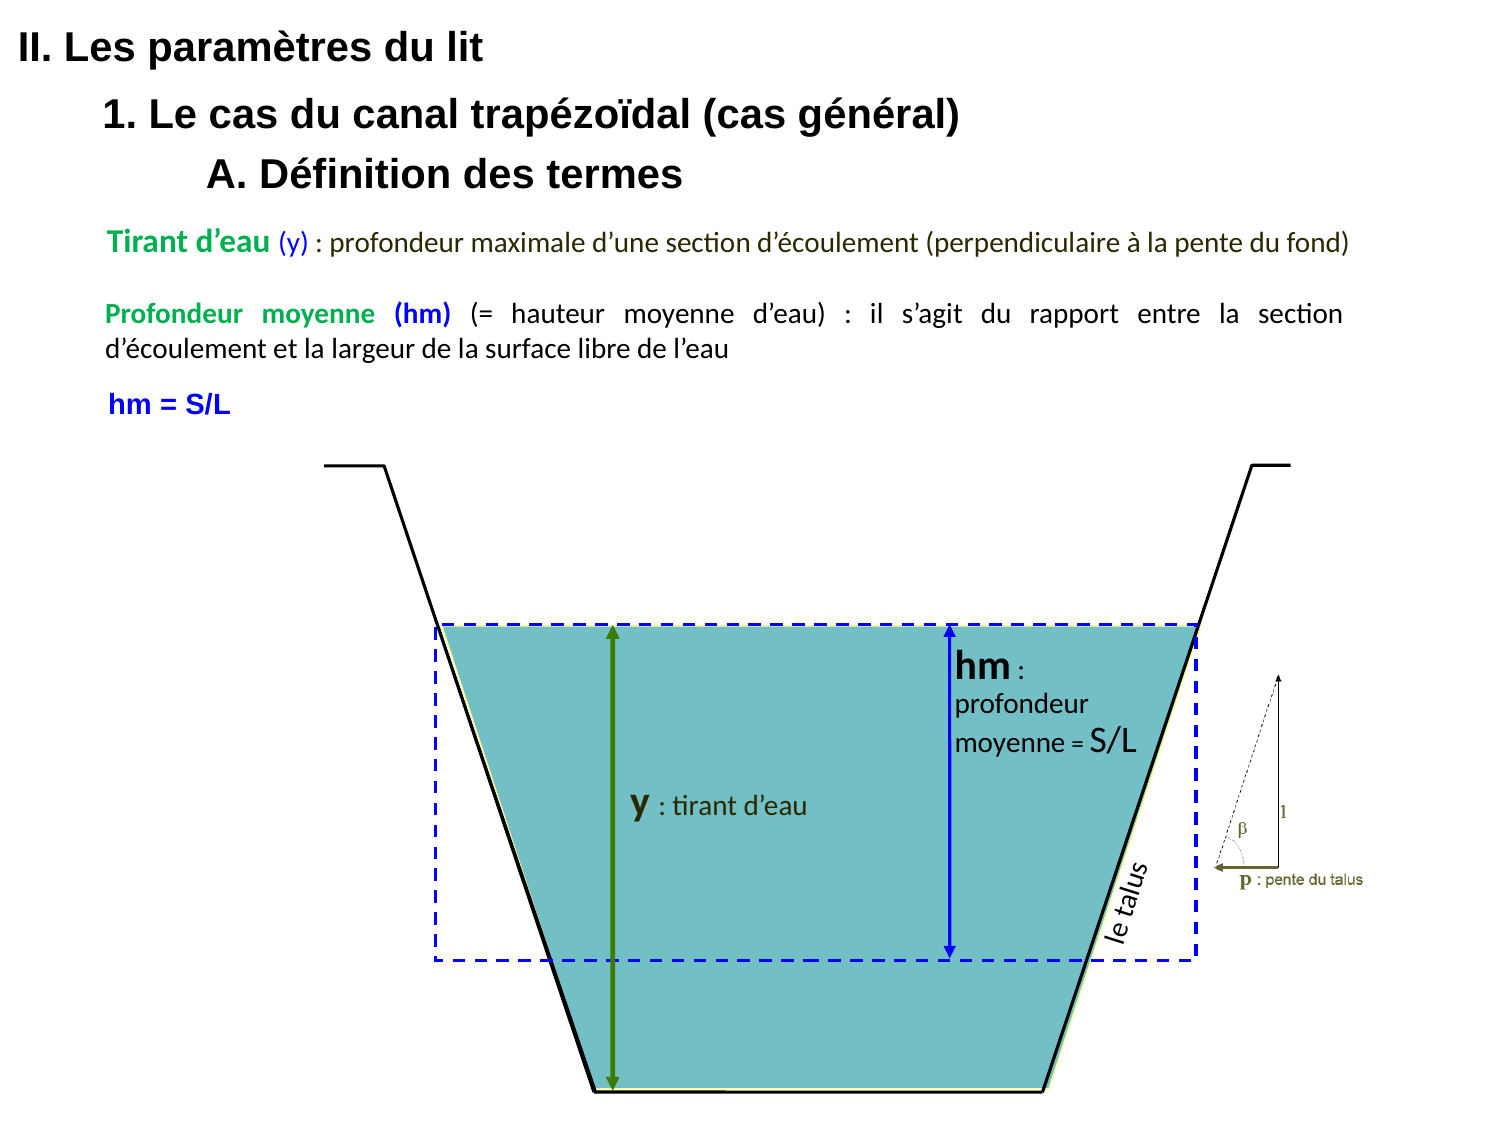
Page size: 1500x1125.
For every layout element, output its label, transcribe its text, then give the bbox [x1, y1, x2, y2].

text_box [537, 961, 594, 1093]
text_box II. Les paramètres du lit [0, 19, 1310, 78]
text_box [613, 624, 1197, 961]
text_box [324, 465, 438, 724]
text_box [943, 768, 956, 959]
text_box hm = S/L [93, 342, 844, 428]
text_box [1042, 961, 1095, 1092]
text_box Profondeur moyenne (hm) (= hauteur moyenne d’eau) : il s’agit du rapport entre la section d’écoulement et la largeur de la surface libre de l’eau [90, 286, 1359, 372]
text_box [606, 624, 619, 1091]
text_box Tirant d’eau (y) : profondeur maximale d’une section d’écoulement (perpendiculaire à la pente du fond) [92, 211, 1399, 302]
picture [1175, 627, 1383, 914]
text_box [552, 961, 612, 1089]
text_box [613, 961, 1085, 1089]
text_box [1198, 465, 1291, 625]
text_box 1. Le cas du canal trapézoïdal (cas général) [31, 86, 1194, 145]
text_box [435, 624, 612, 961]
text_box A. Définition des termes [134, 147, 703, 205]
text_box hm : profondeur moyenne = S/L [939, 636, 1164, 768]
text_box [943, 624, 956, 636]
